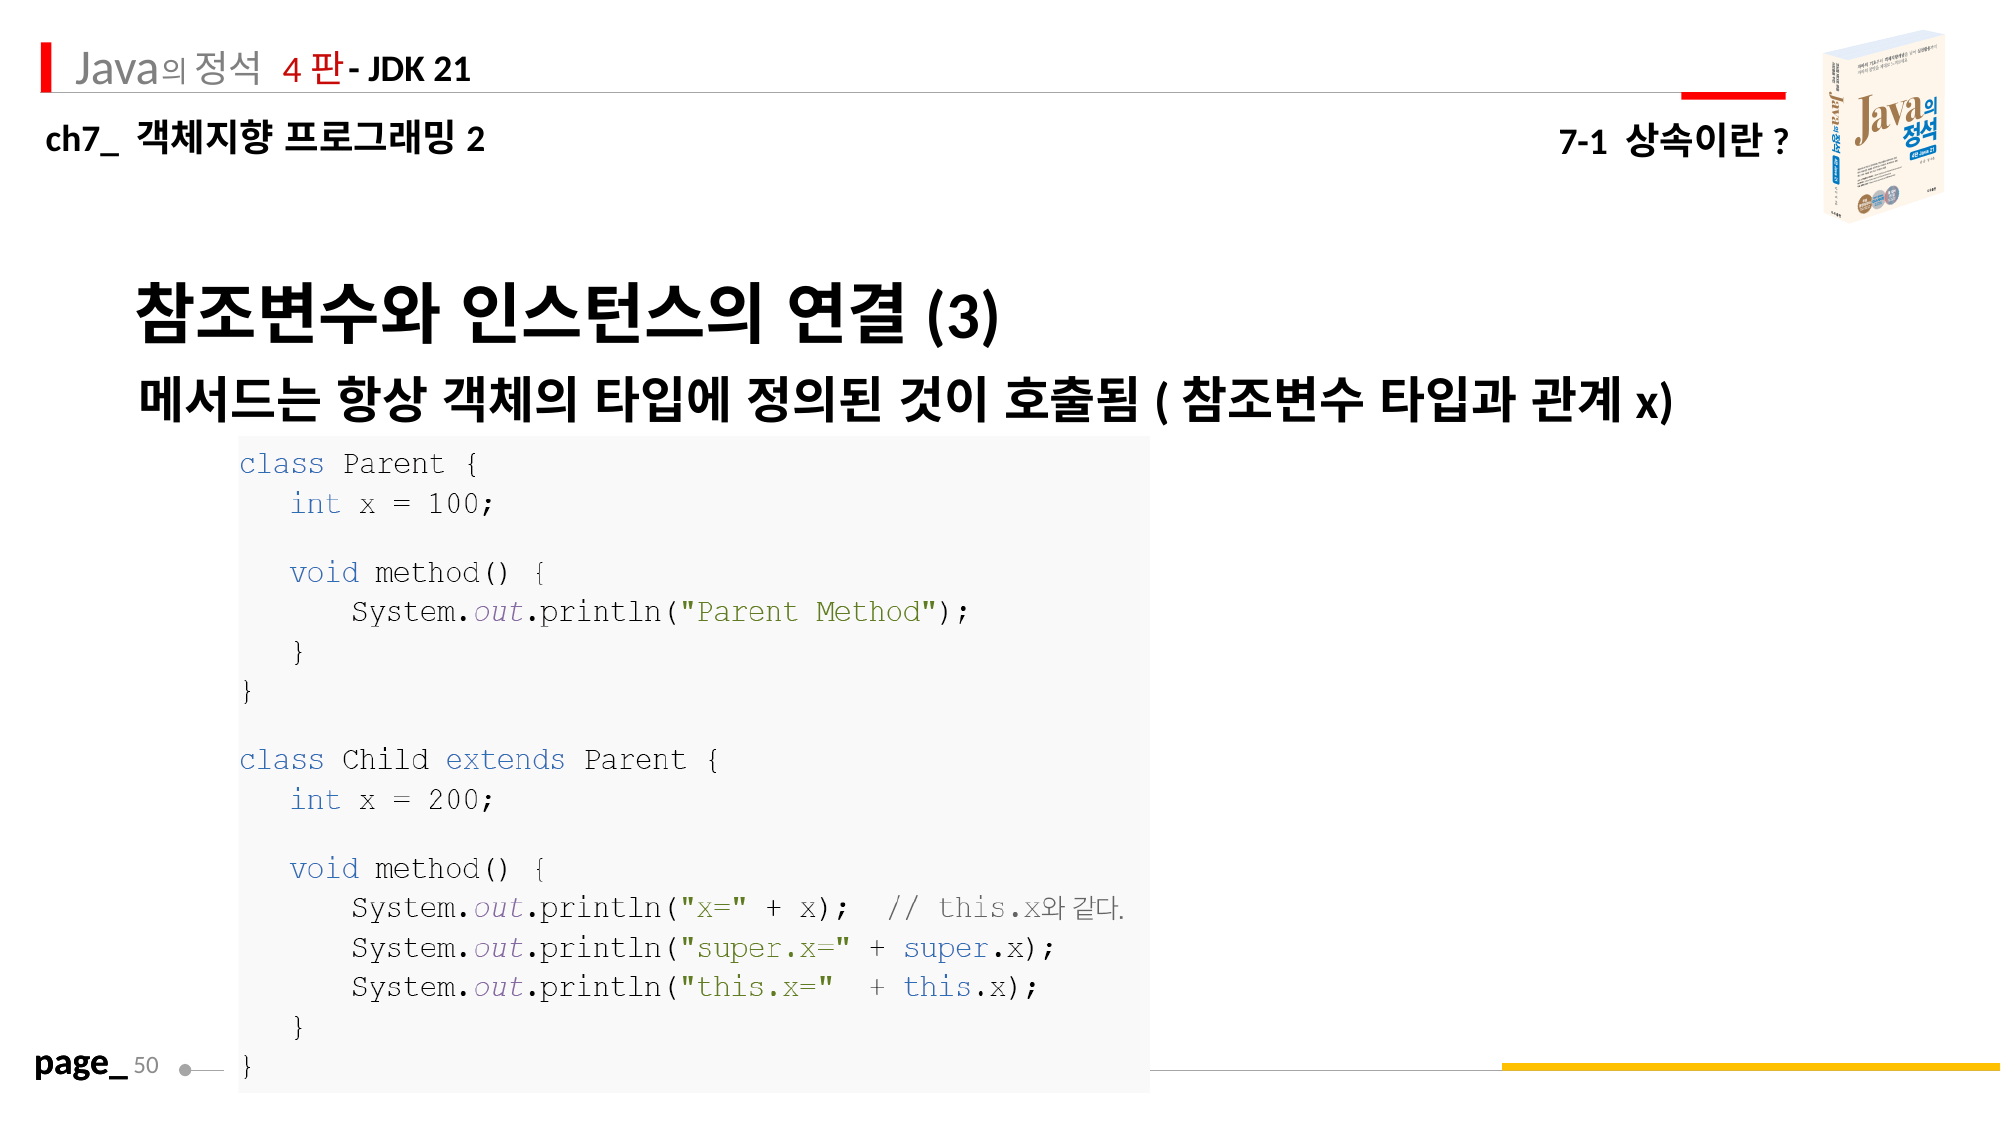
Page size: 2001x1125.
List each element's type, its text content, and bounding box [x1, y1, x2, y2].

text_box 7-1 상속이란? [1415, 109, 1805, 169]
text_box page_ [19, 1030, 145, 1090]
picture [1819, 26, 1950, 228]
slide_number 50 [106, 1033, 174, 1094]
text_box 참조변수와 인스턴스의 연결(3) [119, 264, 1431, 359]
text_box 메서드는 항상 객체의 타입에 정의된 것이 호출됨(참조변수 타입과 관계x) [123, 360, 1800, 436]
picture [224, 436, 1150, 1093]
